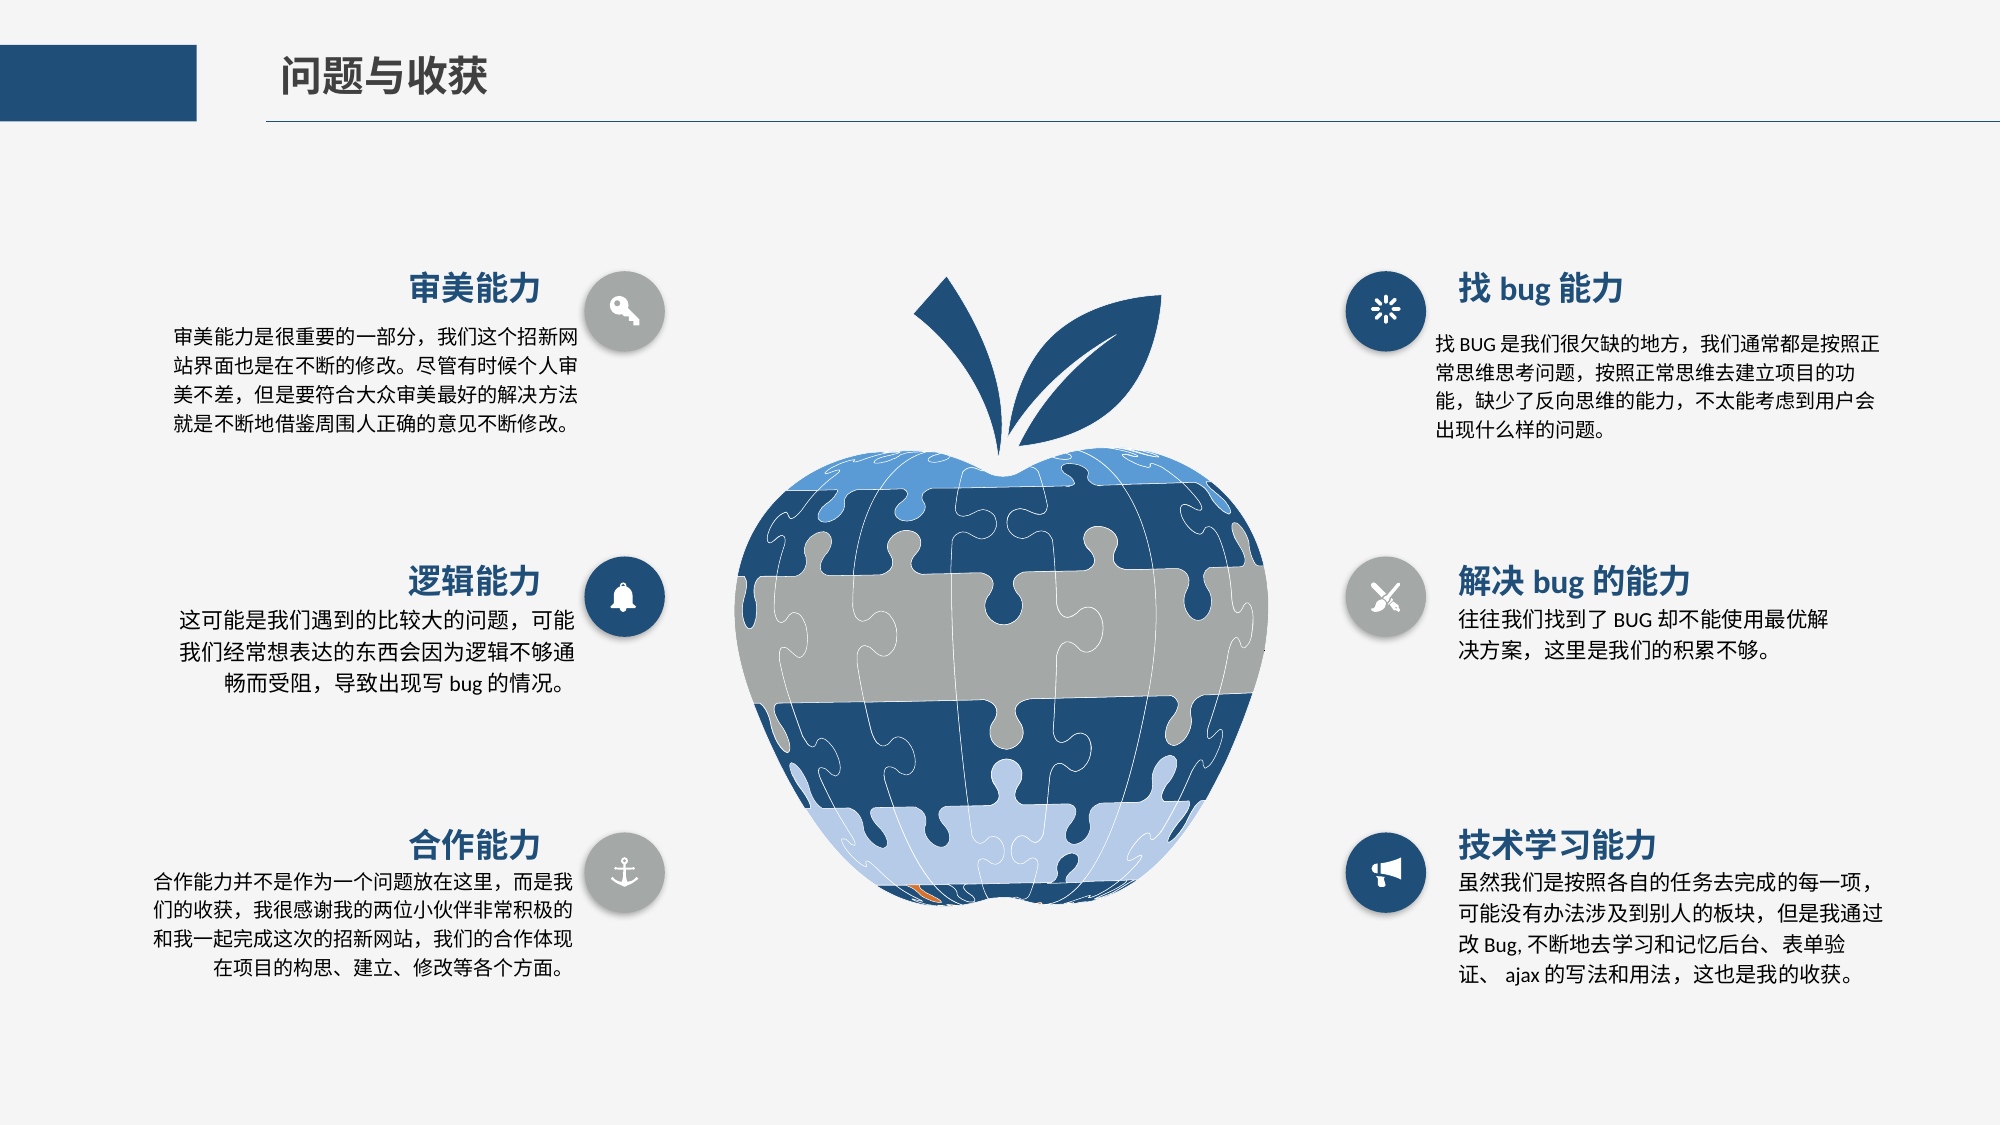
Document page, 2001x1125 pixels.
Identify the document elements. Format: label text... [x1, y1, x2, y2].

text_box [140, 267, 666, 396]
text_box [1345, 556, 1860, 690]
text_box 找BUG是我们很欠缺的地方，我们通常都是按照正常思维思考问题，按照正常思维去建立项目的功能，缺少了反向思维的能力，不太能考虑到用户会出现什么样的问题。 [1411, 326, 1912, 467]
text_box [140, 556, 666, 725]
text_box 审美能力是很重要的一部分，我们这个招新网站界面也是在不断的修改。尽管有时候个人审美不差，但是要符合大众审美最好的解决方法就是不断地借鉴周围人正确的意见不断修改。 [149, 405, 603, 489]
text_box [730, 275, 1270, 910]
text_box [124, 823, 665, 1004]
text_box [1345, 823, 1912, 1042]
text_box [1345, 267, 1860, 396]
text_box [0, 43, 199, 124]
text_box 问题与收获 [264, 18, 690, 131]
